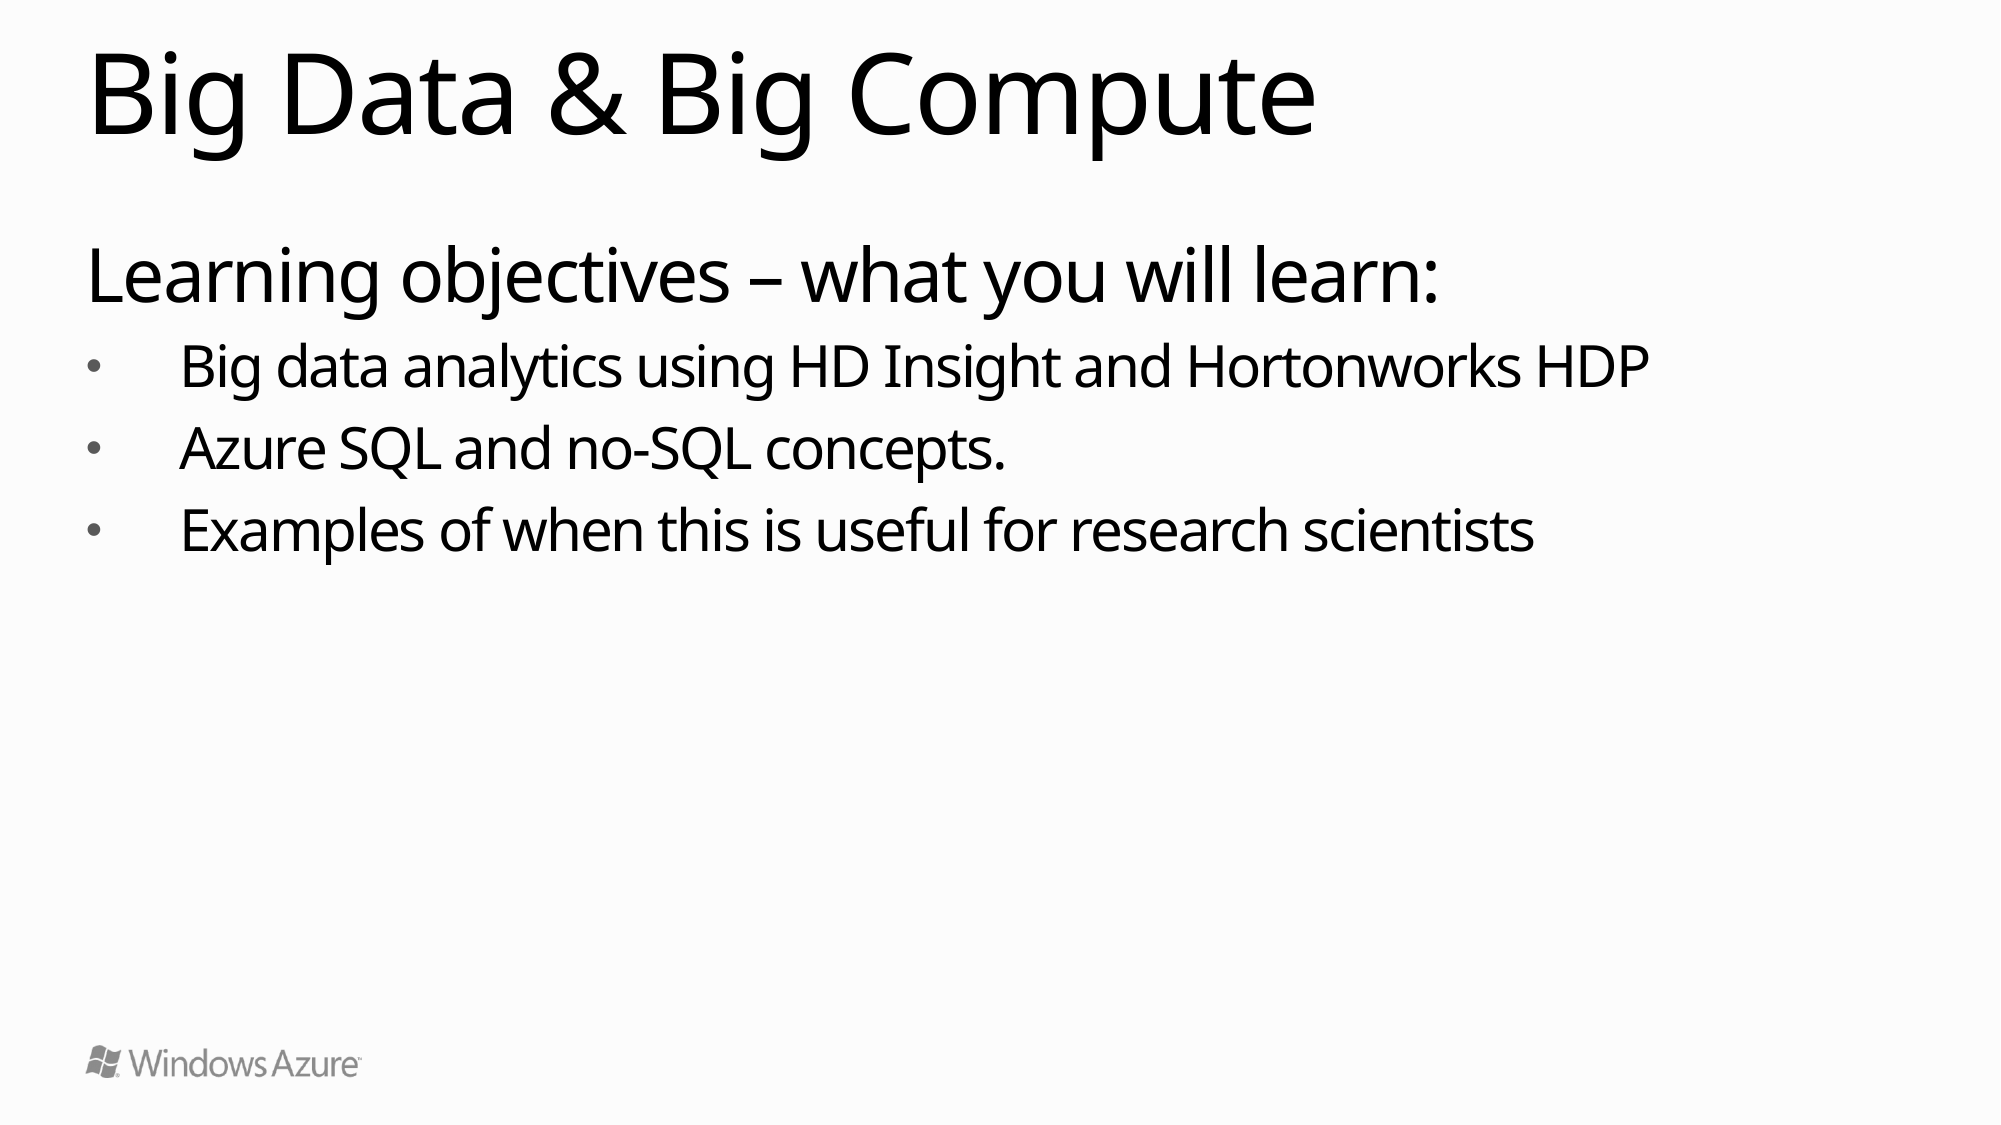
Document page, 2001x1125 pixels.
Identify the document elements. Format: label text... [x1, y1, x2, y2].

title Big Data & Big Compute [85, 37, 1915, 161]
list Learning objectives – what you will learn: Big data analytics using HD Insight and Hortonworks HDP Azure SQL and no-SQL concepts. Examples of when this is useful for research scientists [85, 237, 1915, 567]
